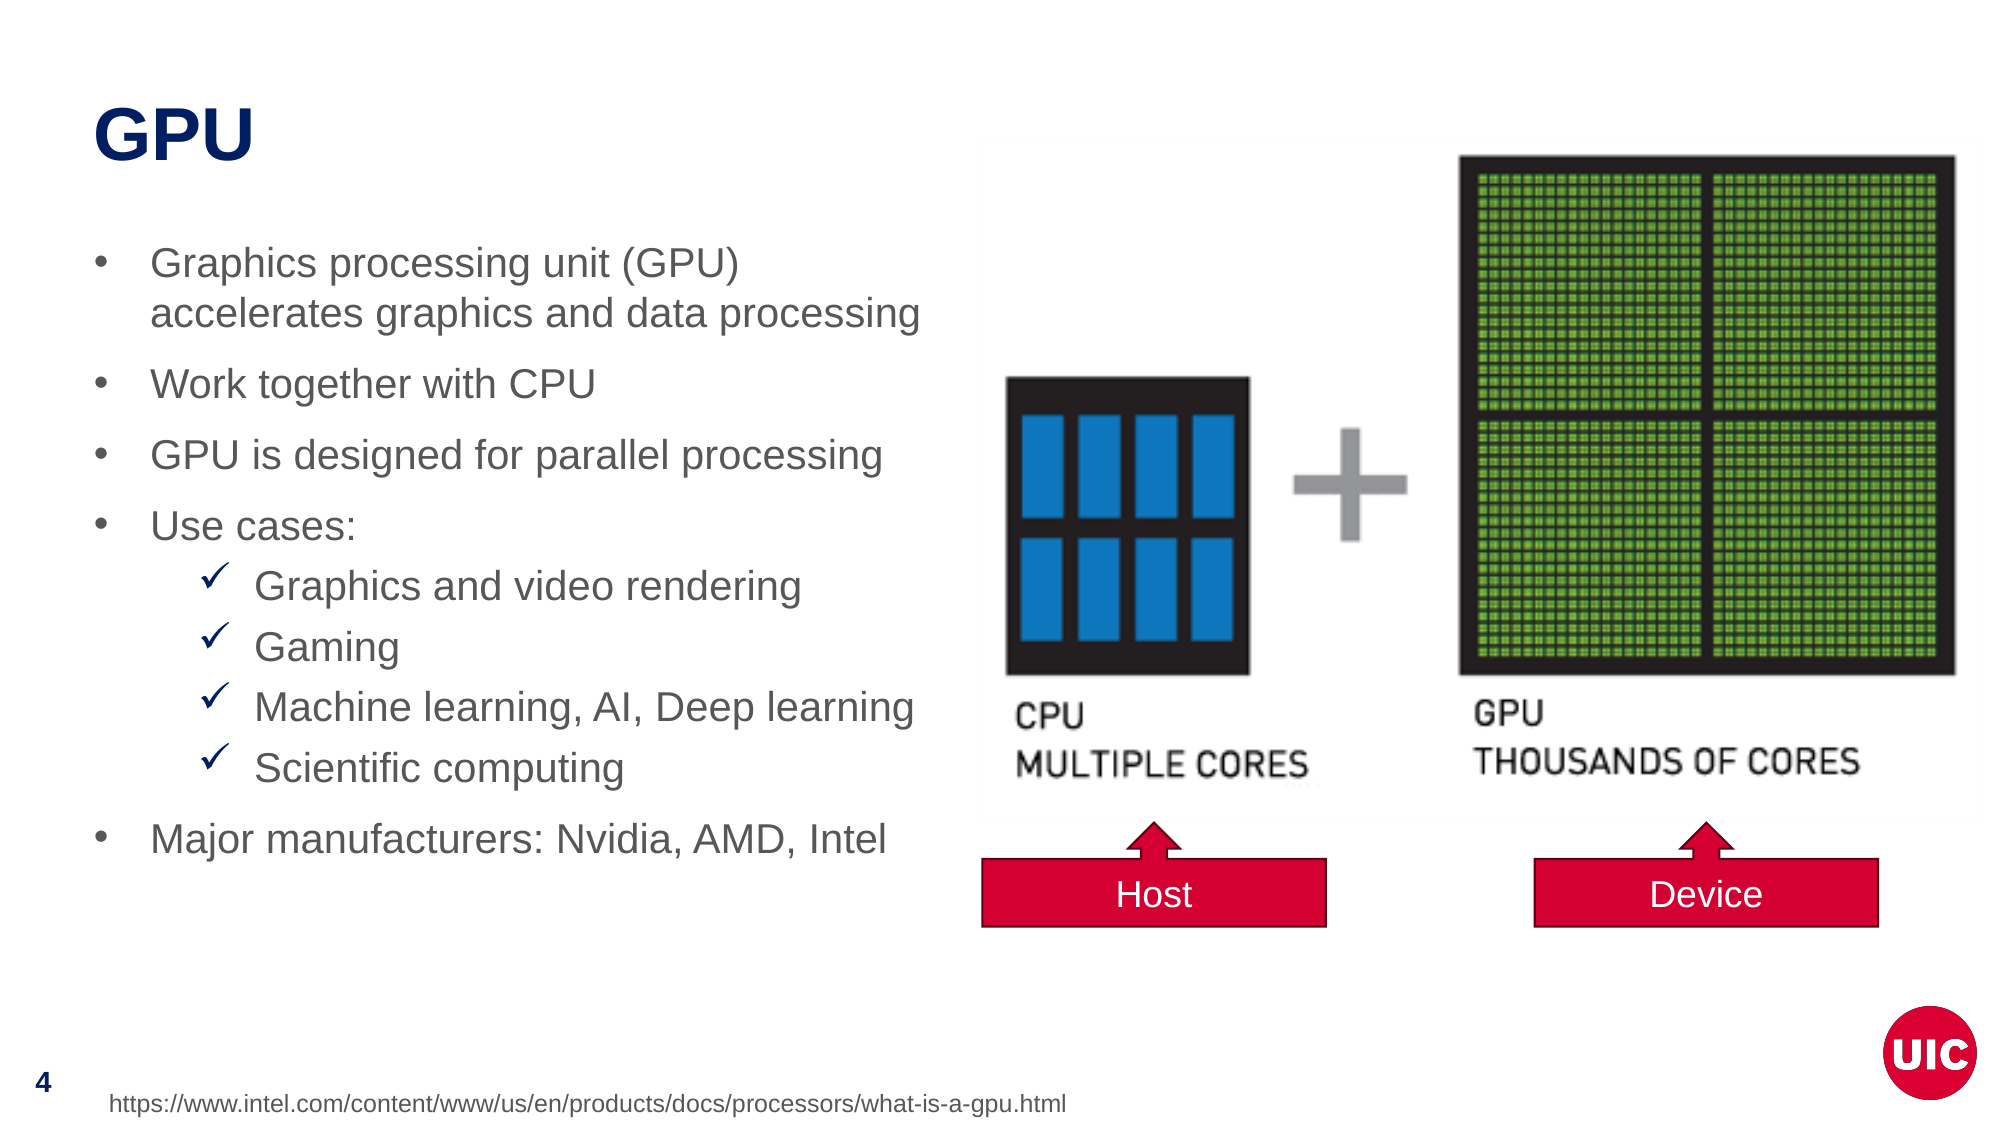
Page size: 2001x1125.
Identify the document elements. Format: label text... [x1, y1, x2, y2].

title GPU [93, 70, 1907, 204]
footer https://www.intel.com/content/www/us/en/products/docs/processors/what-is-a-gpu.html [93, 1065, 1301, 1125]
list Graphics processing unit (GPU) accelerates graphics and data processing Work together with CPU GPU is designed for parallel processing Use cases: Graphics and video rendering Gaming Machine learning, AI, Deep learning Scientific computing Major manufacturers: Nvidia, AMD, Intel [93, 235, 957, 973]
text_box Host [981, 823, 1327, 928]
text_box Device [1533, 823, 1880, 928]
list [982, 136, 1984, 823]
picture [1880, 1004, 1980, 1102]
